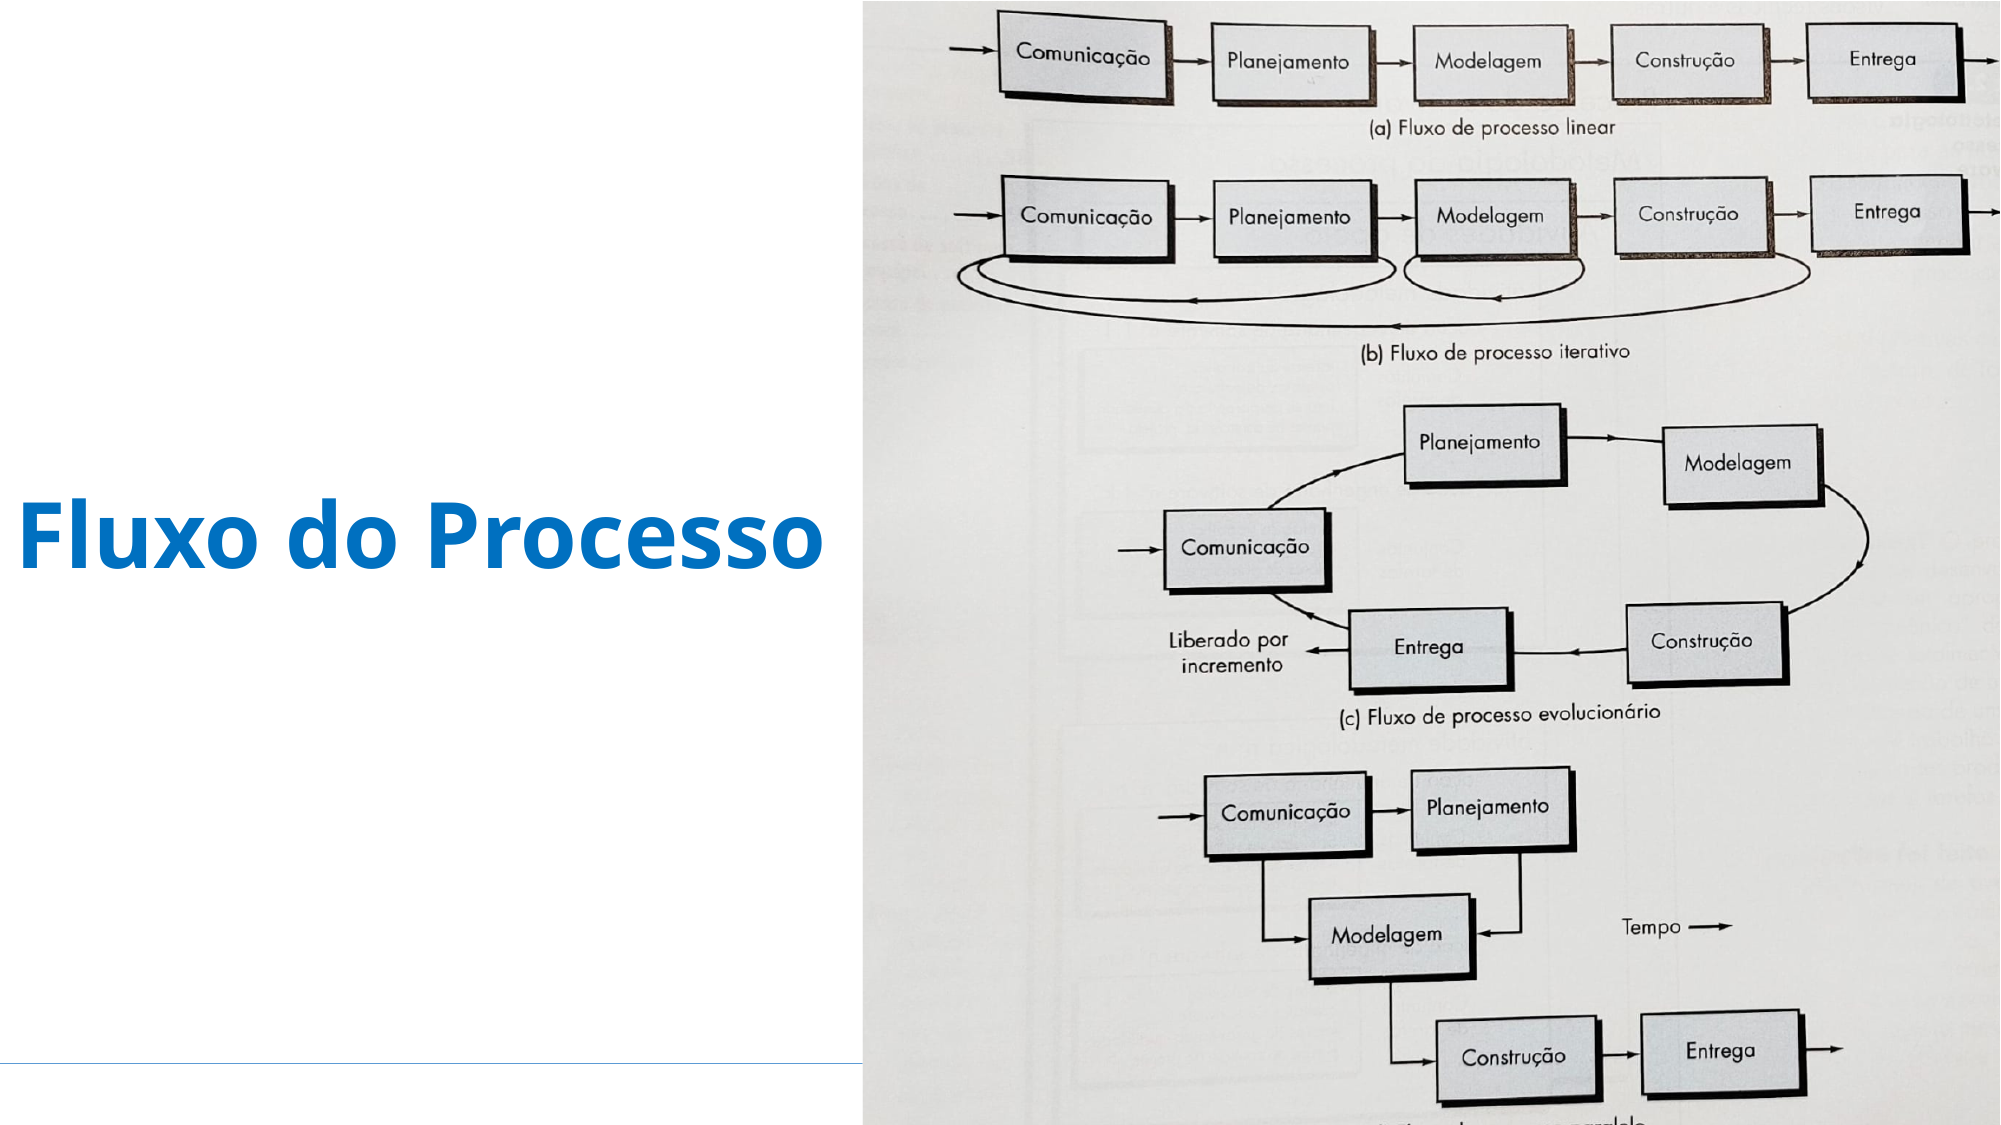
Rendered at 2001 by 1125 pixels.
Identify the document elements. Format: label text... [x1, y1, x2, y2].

title Fluxo do Processo [0, 457, 862, 606]
picture [864, 0, 2000, 1125]
